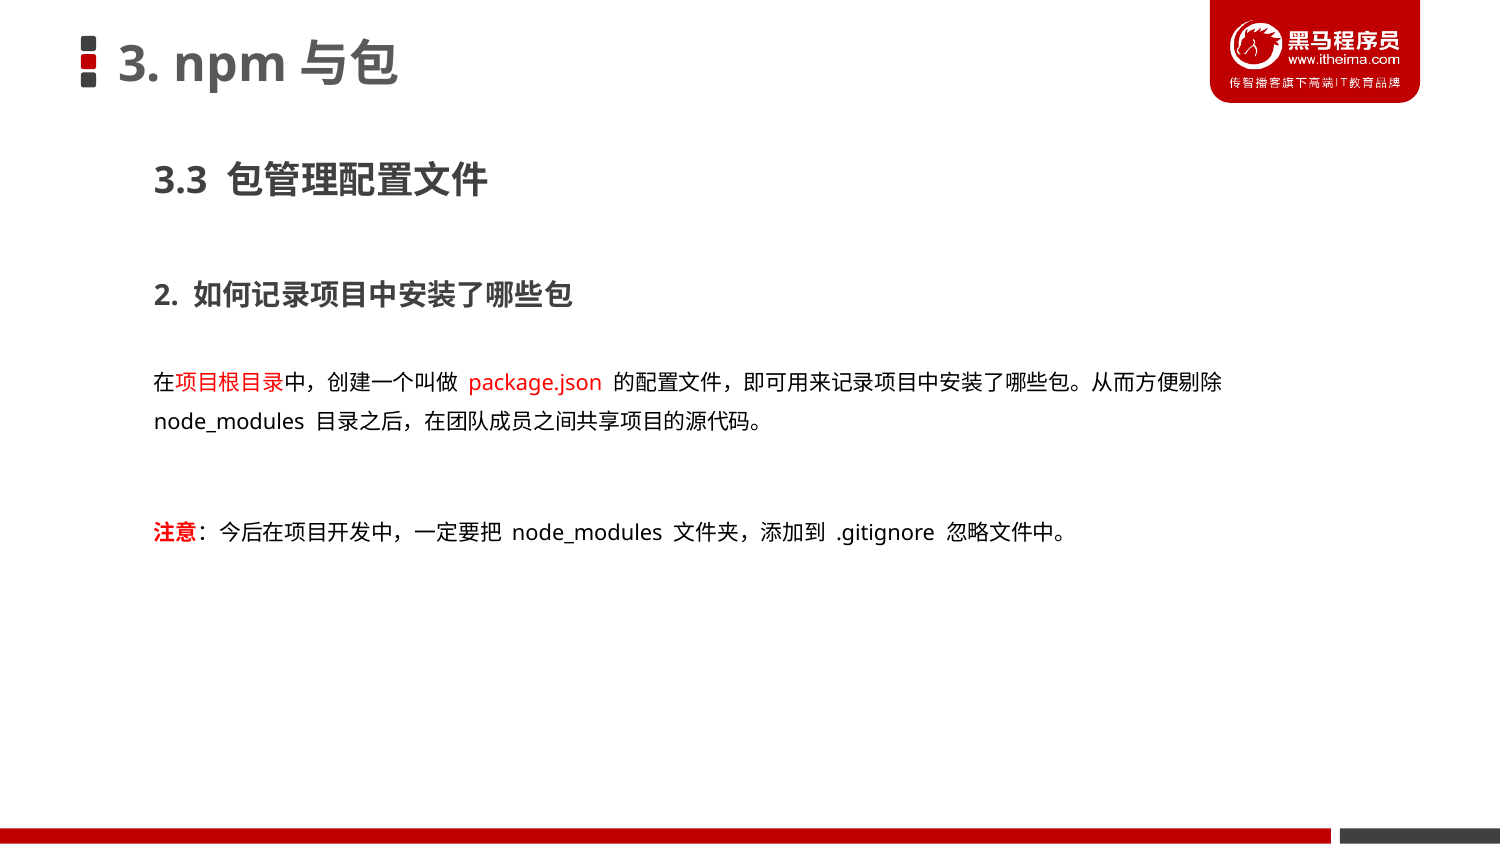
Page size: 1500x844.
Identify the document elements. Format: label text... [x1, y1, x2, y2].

list 3.3 包管理配置文件 [139, 153, 1209, 243]
picture [1211, 11, 1419, 97]
list 在项目根目录中，创建一个叫做 package.json 的配置文件，即可用来记录项目中安装了哪些包。从而方便剔除 node_modules 目录之后，在团队成员之间共享项目的源代码。 注意：今后在项目开发中，一定要把 node_modules 文件夹，添加到 .gitignore 忽略文件中。 [139, 348, 1311, 691]
title 3. npm与包 [103, 0, 1209, 130]
text_box 2. 如何记录项目中安装了哪些包 [139, 273, 1204, 320]
